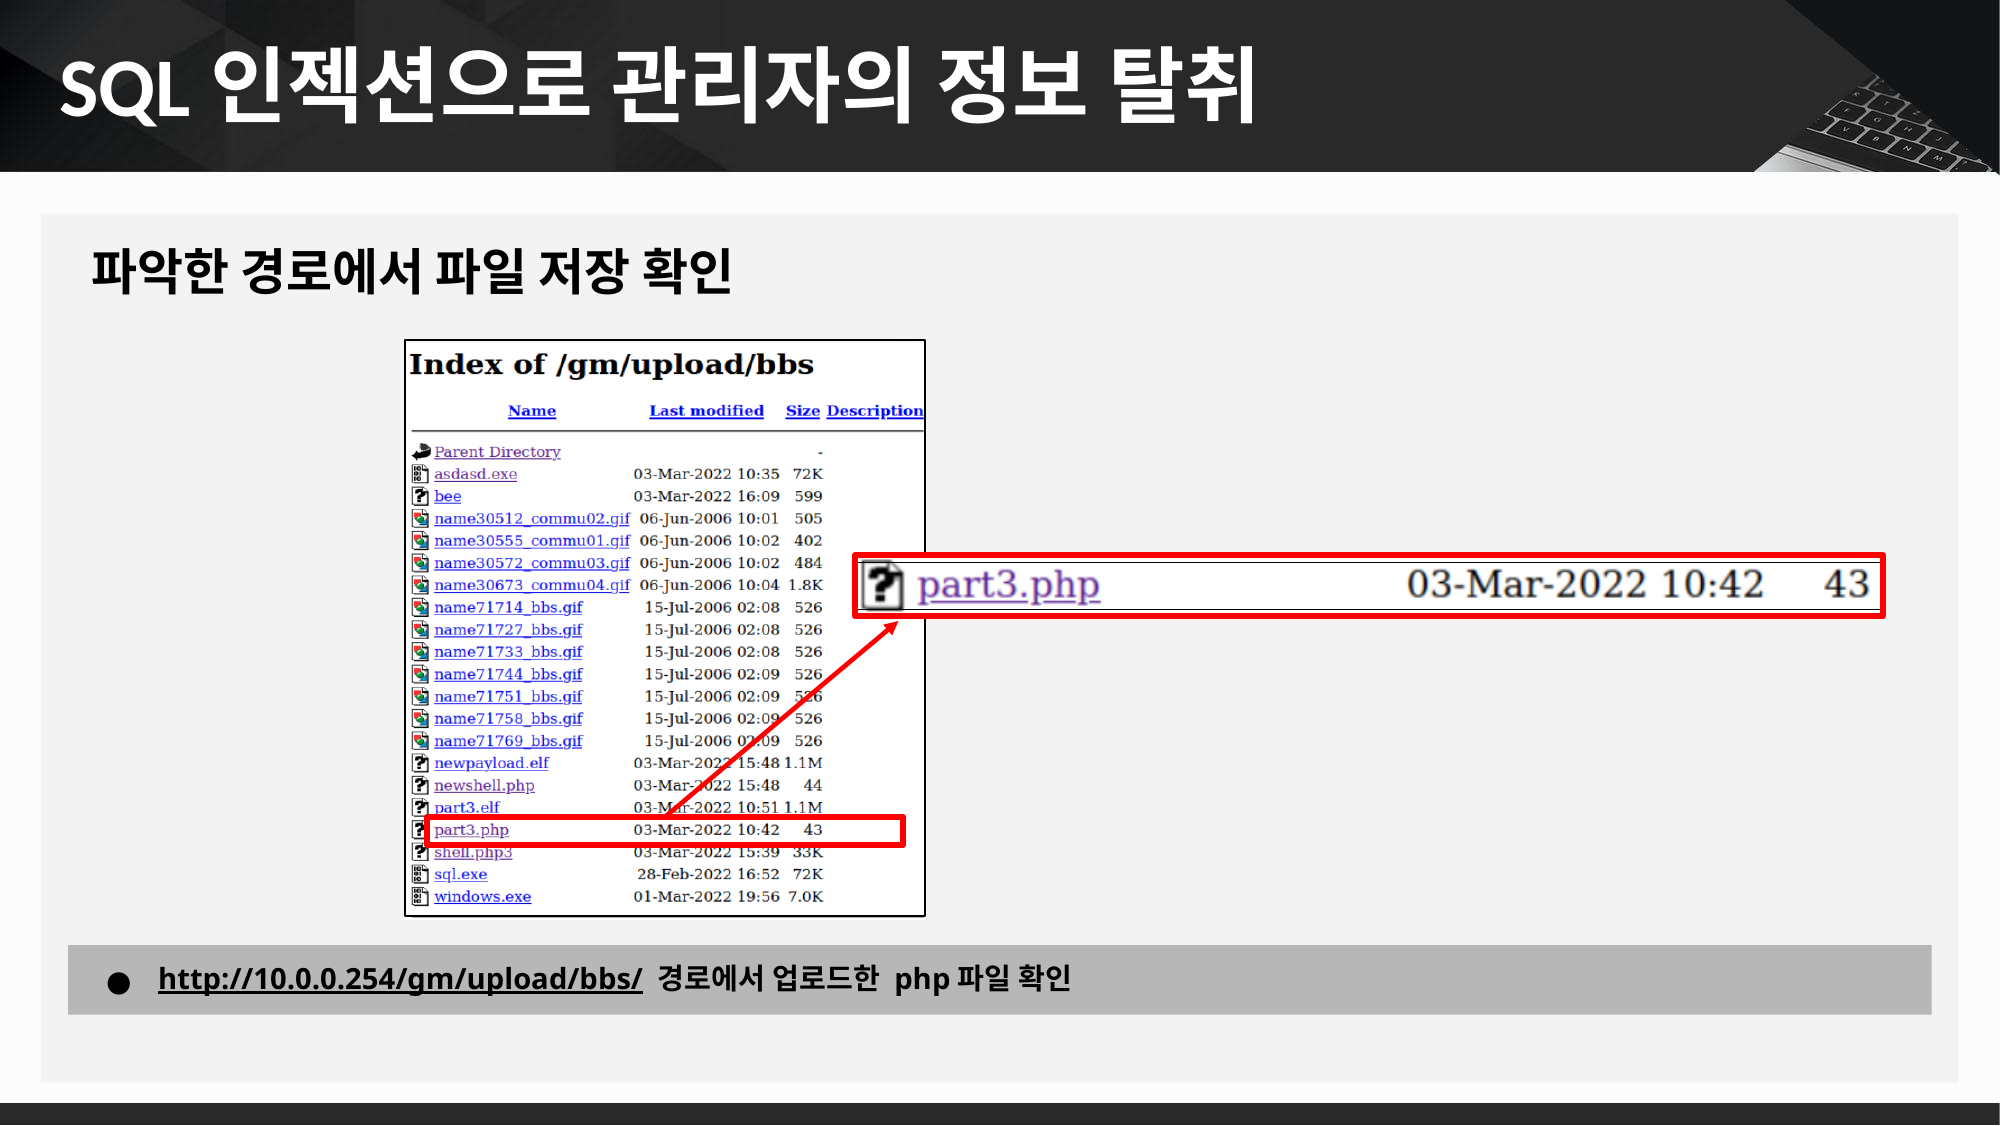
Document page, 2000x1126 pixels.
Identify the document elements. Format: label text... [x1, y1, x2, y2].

picture [0, 0, 2000, 1125]
title SQL인젝션으로 관리자의 정보 탈취 [43, 17, 1539, 149]
text_box [41, 213, 1959, 1083]
text_box http://10.0.0.254/gm/upload/bbs/ 경로에서 업로드한 php파일 확인 [68, 945, 1932, 1015]
text_box 파악한 경로에서 파일 저장 확인 [76, 225, 1033, 316]
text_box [664, 620, 899, 817]
